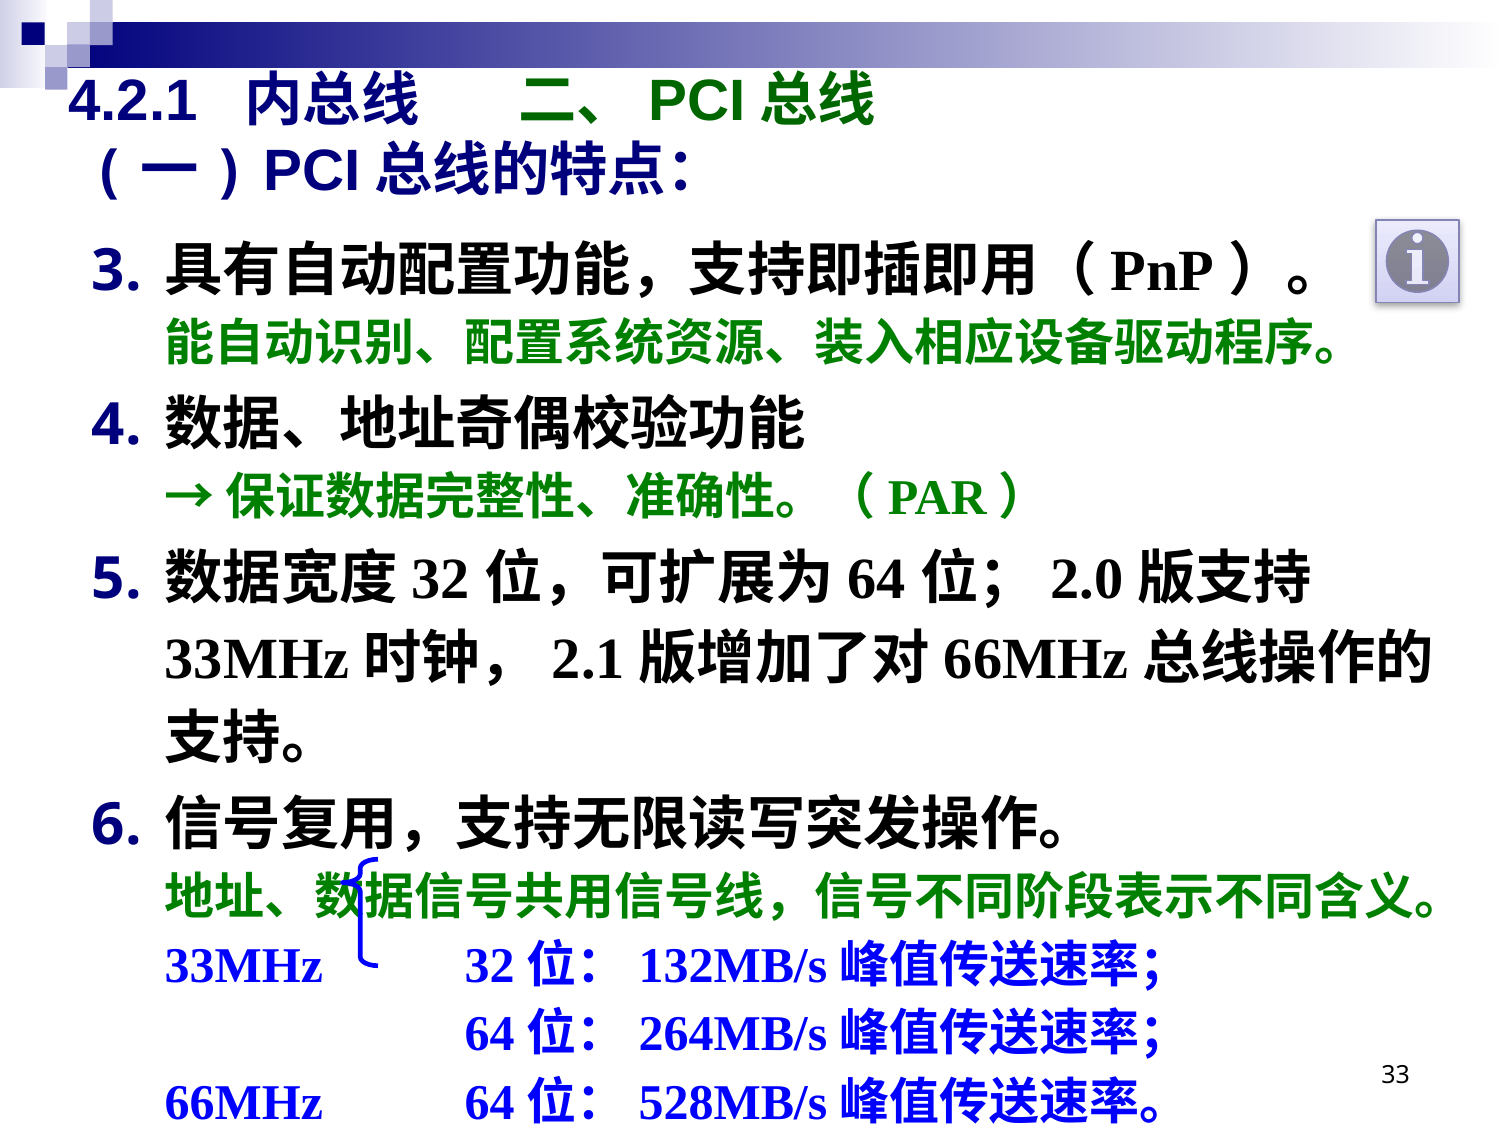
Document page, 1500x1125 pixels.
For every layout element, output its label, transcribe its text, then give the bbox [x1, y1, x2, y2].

slide_number 33 [1074, 1083, 1426, 1101]
text_box [1407, 250, 1428, 284]
text_box (一) PCI总线的特点： [76, 124, 1427, 220]
text_box [1375, 219, 1460, 303]
text_box [342, 859, 378, 966]
text_box [1413, 234, 1422, 242]
list 具有自动配置功能，支持即插即用（PnP）。 能自动识别、配置系统资源、装入相应设备驱动程序。 数据、地址奇偶校验功能 → 保证数据完整性、准确性。（PAR） 数据宽度32位，可扩展为64位；2.0版支持33MHz时钟，2.1版增加了对66MHz总线操作的支持。 信号复用，支持无限读写突发操作。 地址、数据信号共用信号线，信号不同阶段表示不同含义。 33MHz 32位：132MB/s峰值传送速率； 64位：264MB/s峰值传送速率； 66MHz 64位：528MB/s峰值传送速率。 [76, 214, 1483, 1083]
title 4.2.1 内总线 二、PCI总线 [52, 54, 1471, 150]
